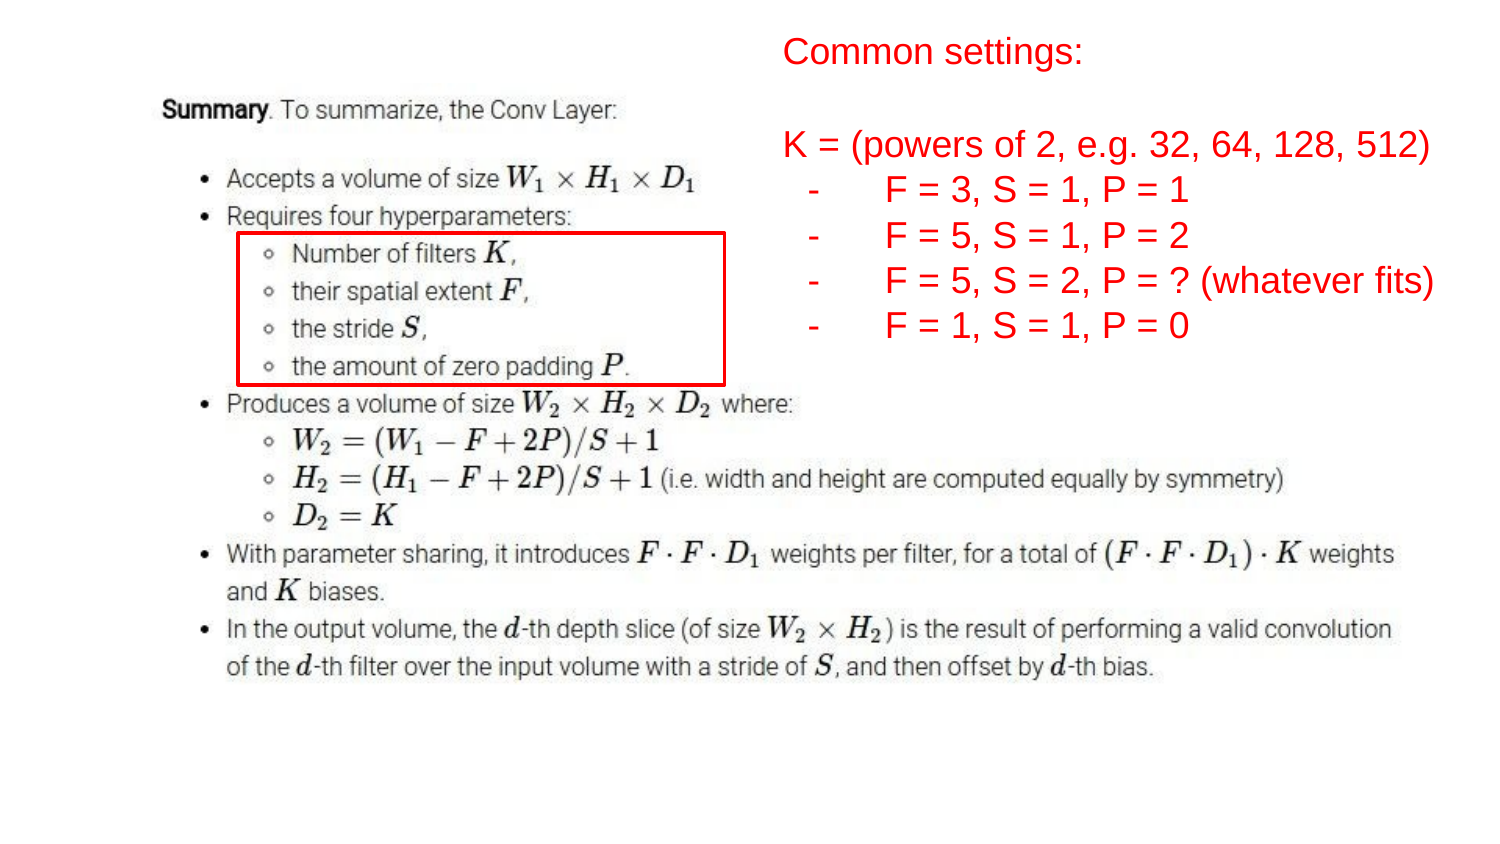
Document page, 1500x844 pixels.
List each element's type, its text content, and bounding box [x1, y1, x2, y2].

text_box [238, 233, 725, 386]
text_box [151, 83, 1403, 685]
text_box Common settings: K = (powers of 2, e.g. 32, 64, 128, 512) - F = 3, S = 1, P = 1 - F = 5, S = 1, P = 2 - F = 5, S = 2, P = ? (whatever fits) - F = 1, S = 1, P = 0 [780, 25, 1436, 347]
